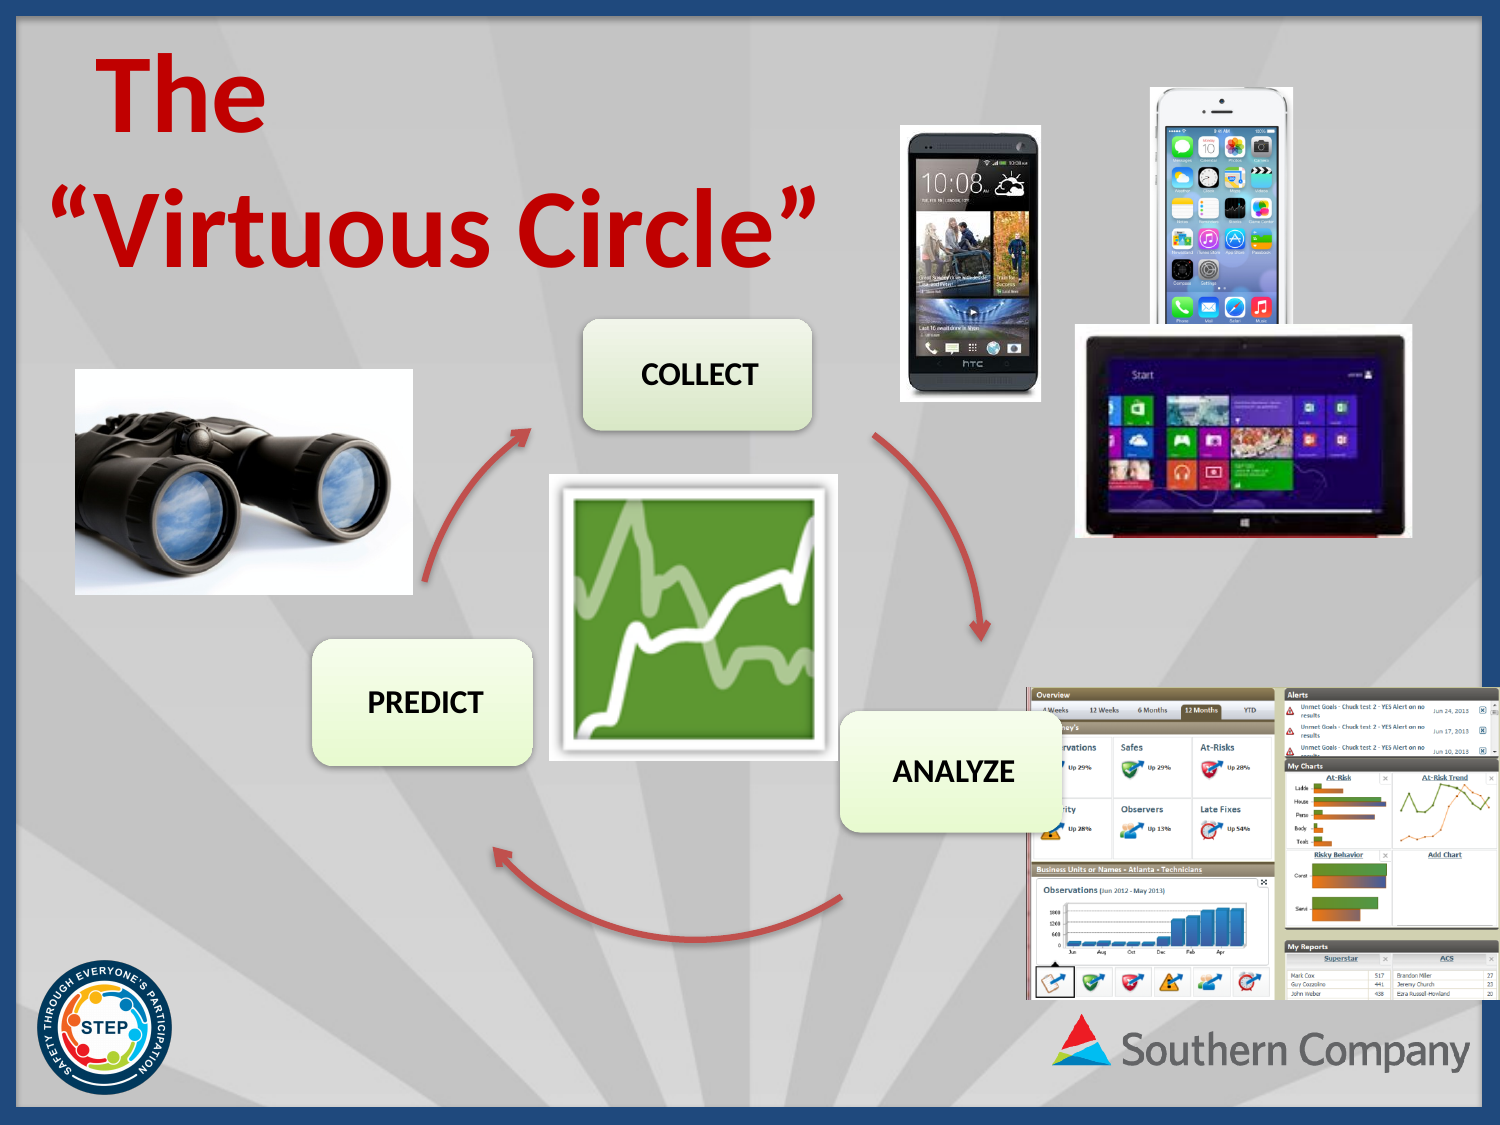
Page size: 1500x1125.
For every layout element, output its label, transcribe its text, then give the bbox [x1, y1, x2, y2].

picture [549, 474, 838, 761]
text_box The “Virtuous Circle” [29, 12, 841, 298]
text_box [312, 274, 1084, 991]
picture [16, 16, 1500, 1107]
